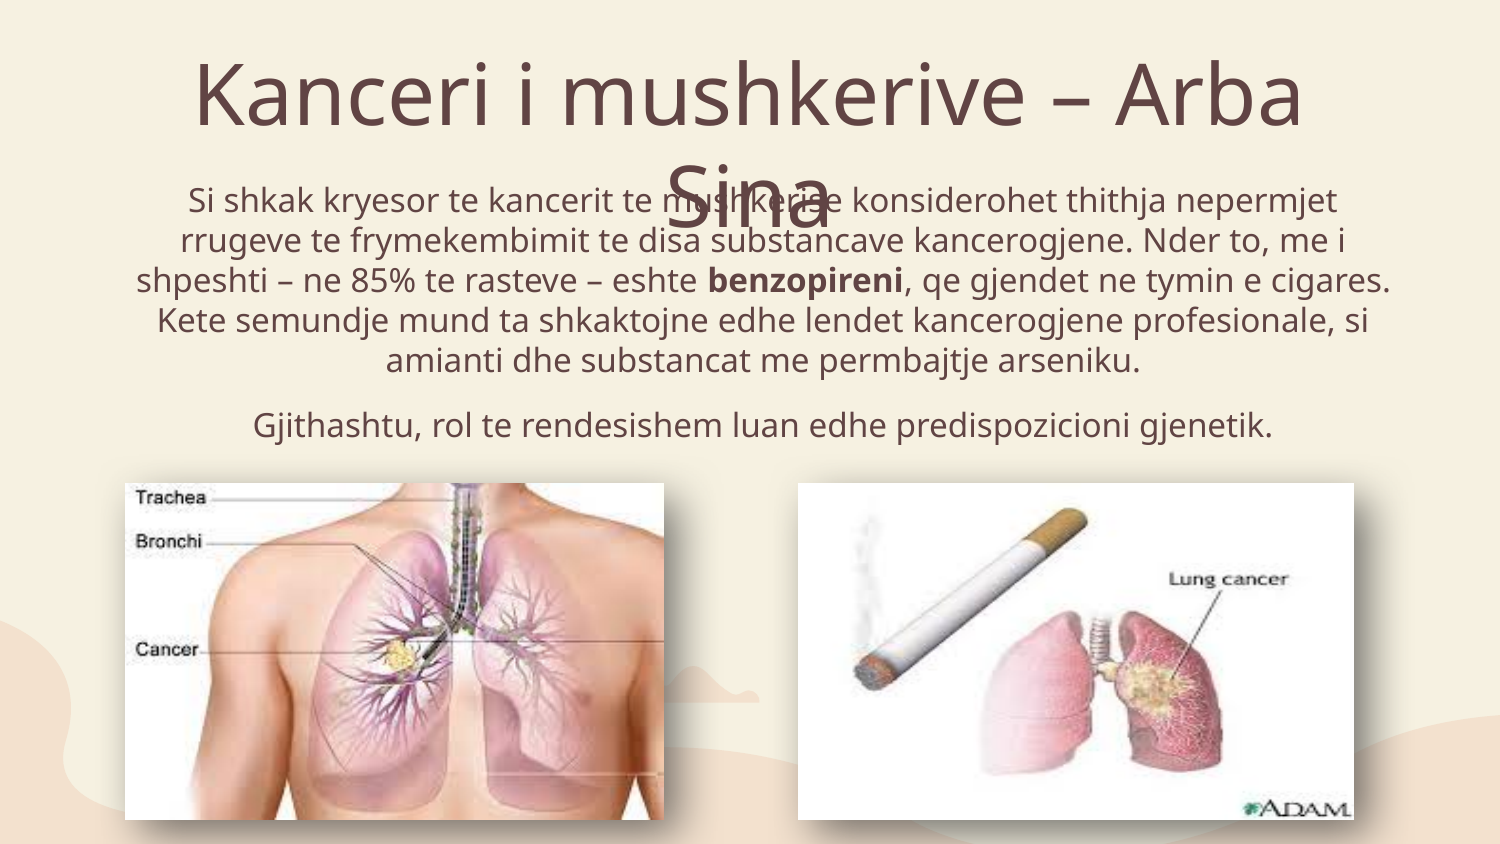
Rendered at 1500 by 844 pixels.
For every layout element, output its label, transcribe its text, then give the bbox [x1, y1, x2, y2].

title Kanceri i mushkerive – Arba Sina [85, 24, 1415, 119]
picture [124, 483, 664, 820]
picture [798, 483, 1354, 820]
list Si shkak kryesor te kancerit te mushkerise konsiderohet thithja nepermjet rrugeve te frymekembimit te disa substancave kancerogjene. Nder to, me i shpeshti – ne 85% te rasteve – eshte benzopireni, qe gjendet ne tymin e cigares. Kete semundje mund ta shkaktojne edhe lendet kancerogjene profesionale, si amianti dhe substancat me permbajtje arseniku. Gjithashtu, rol te rendesishem luan edhe predispozicioni gjenetik. [88, 164, 1415, 782]
